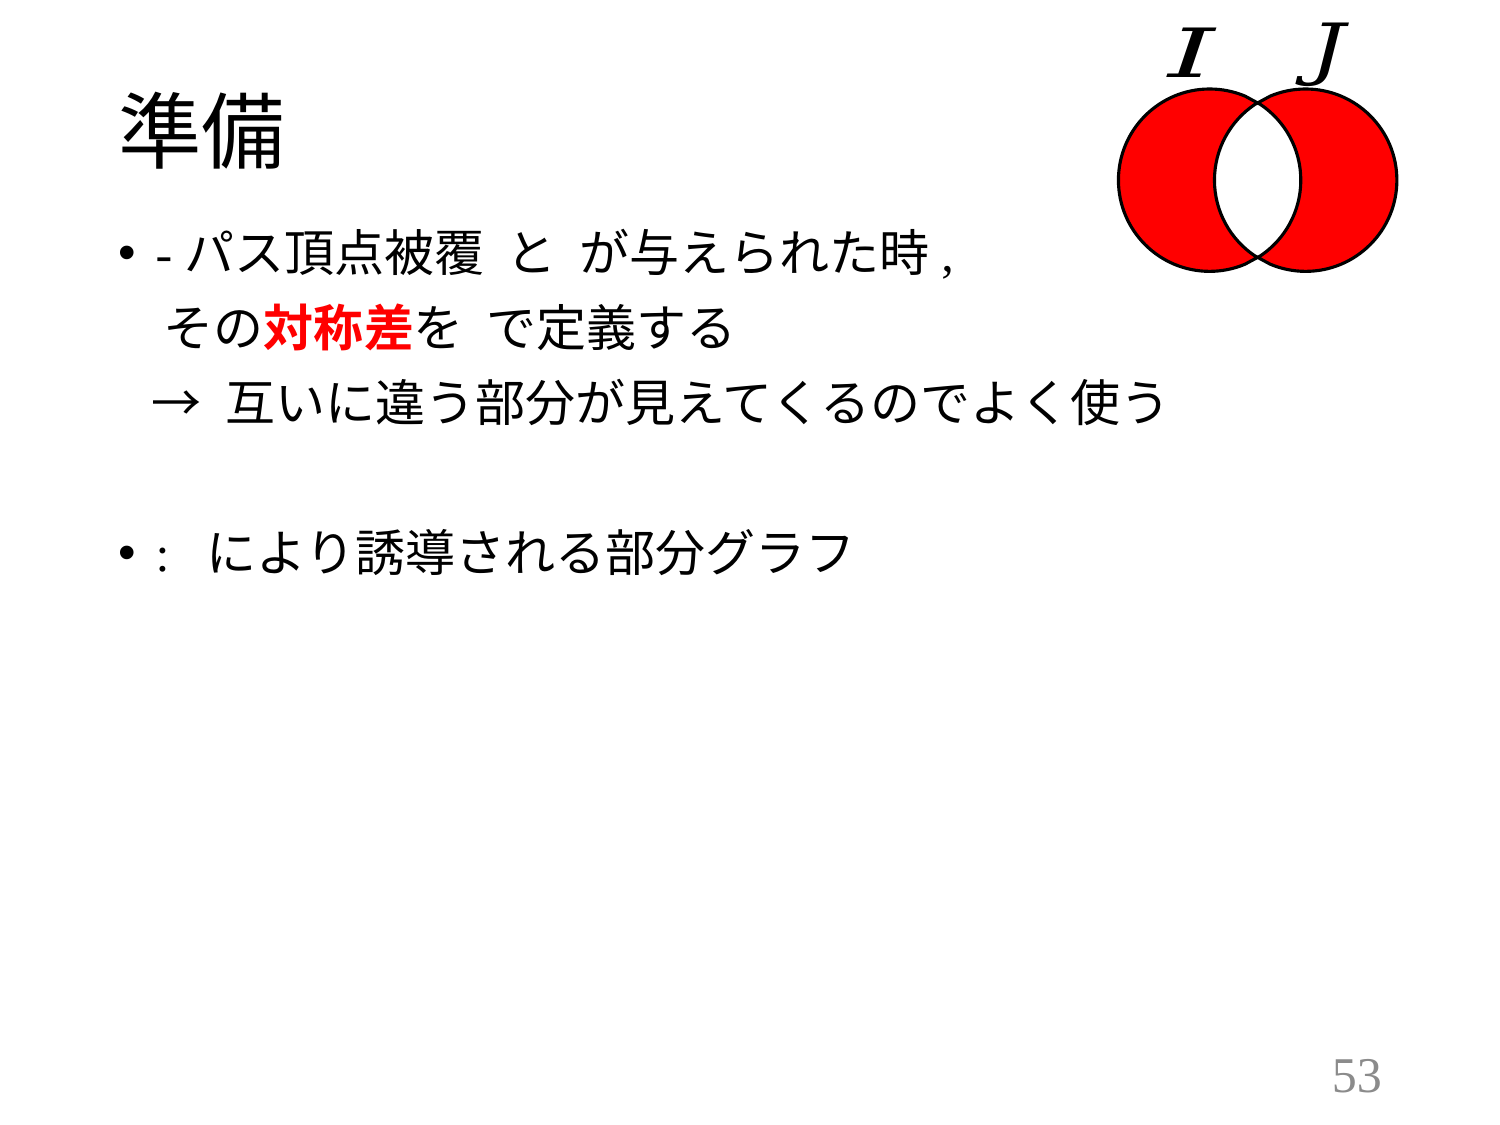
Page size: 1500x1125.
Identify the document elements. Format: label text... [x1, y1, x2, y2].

slide_number 53 [1302, 1042, 1397, 1103]
title 準備 [103, 59, 1416, 211]
text_box [1117, 87, 1398, 273]
